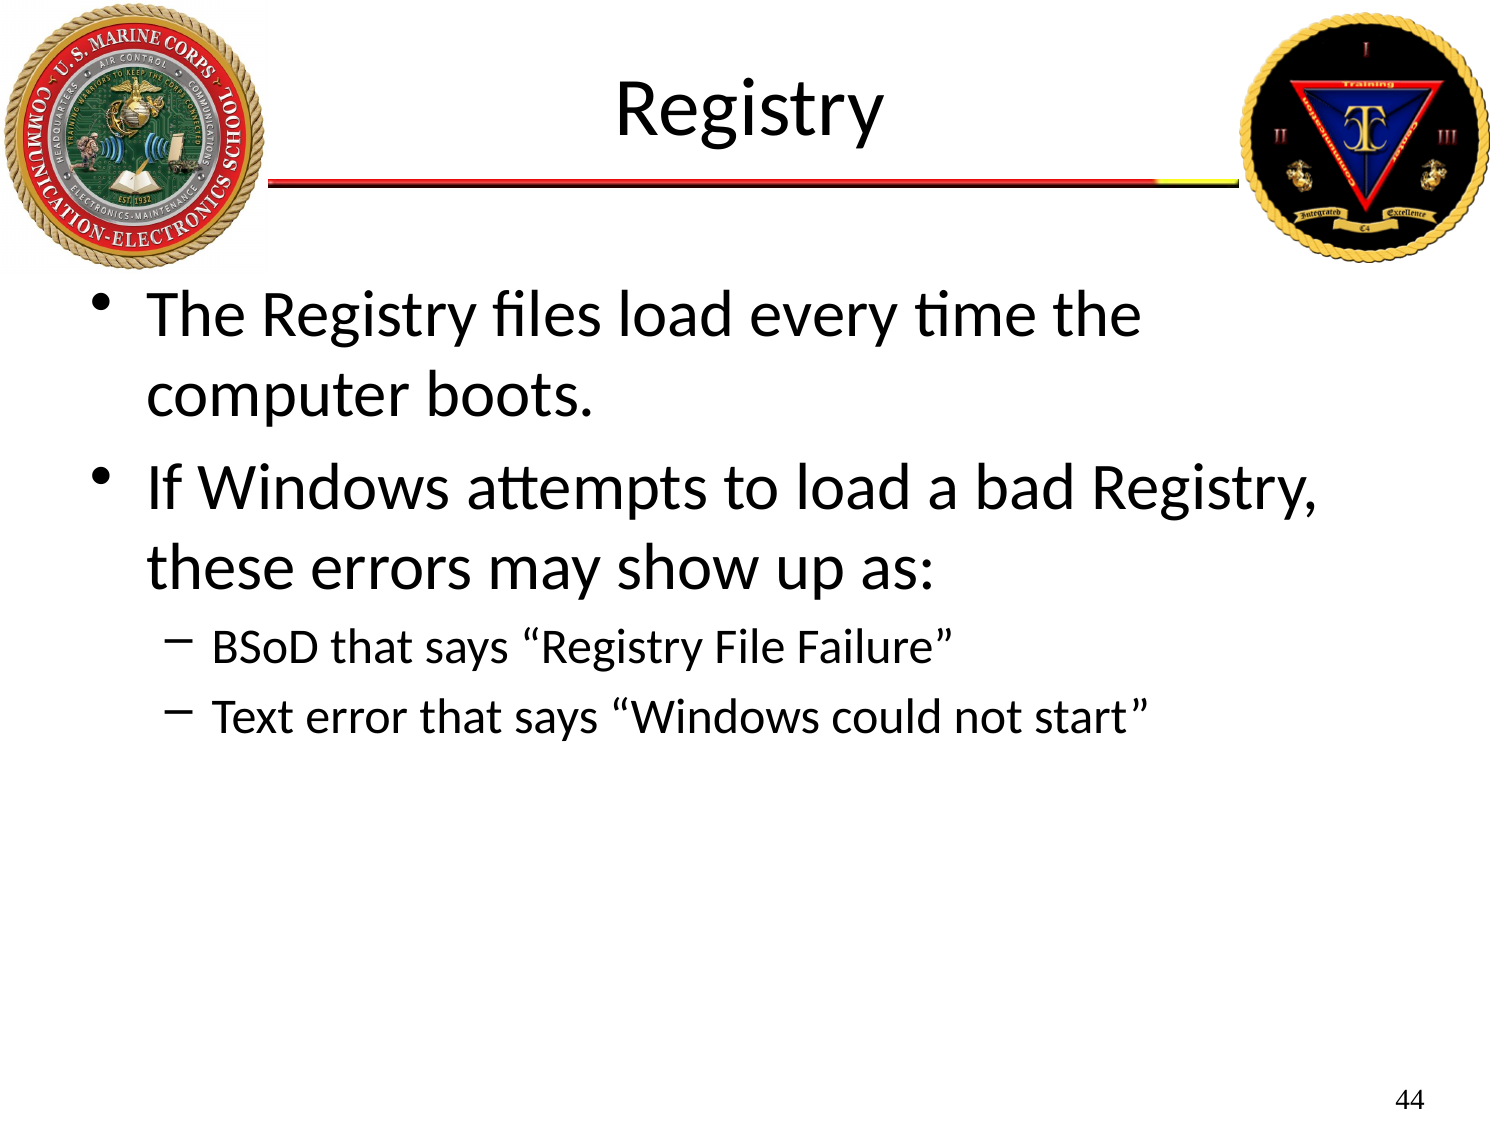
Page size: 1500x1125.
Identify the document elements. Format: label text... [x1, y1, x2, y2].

picture [0, 0, 268, 274]
title Registry [75, 45, 1425, 233]
picture [1239, 12, 1490, 263]
list The Registry files load every time the computer boots. If Windows attempts to load a bad Registry, these errors may show up as: BSoD that says “Registry File Failure” Text error that says “Windows could not start” [75, 262, 1425, 1005]
